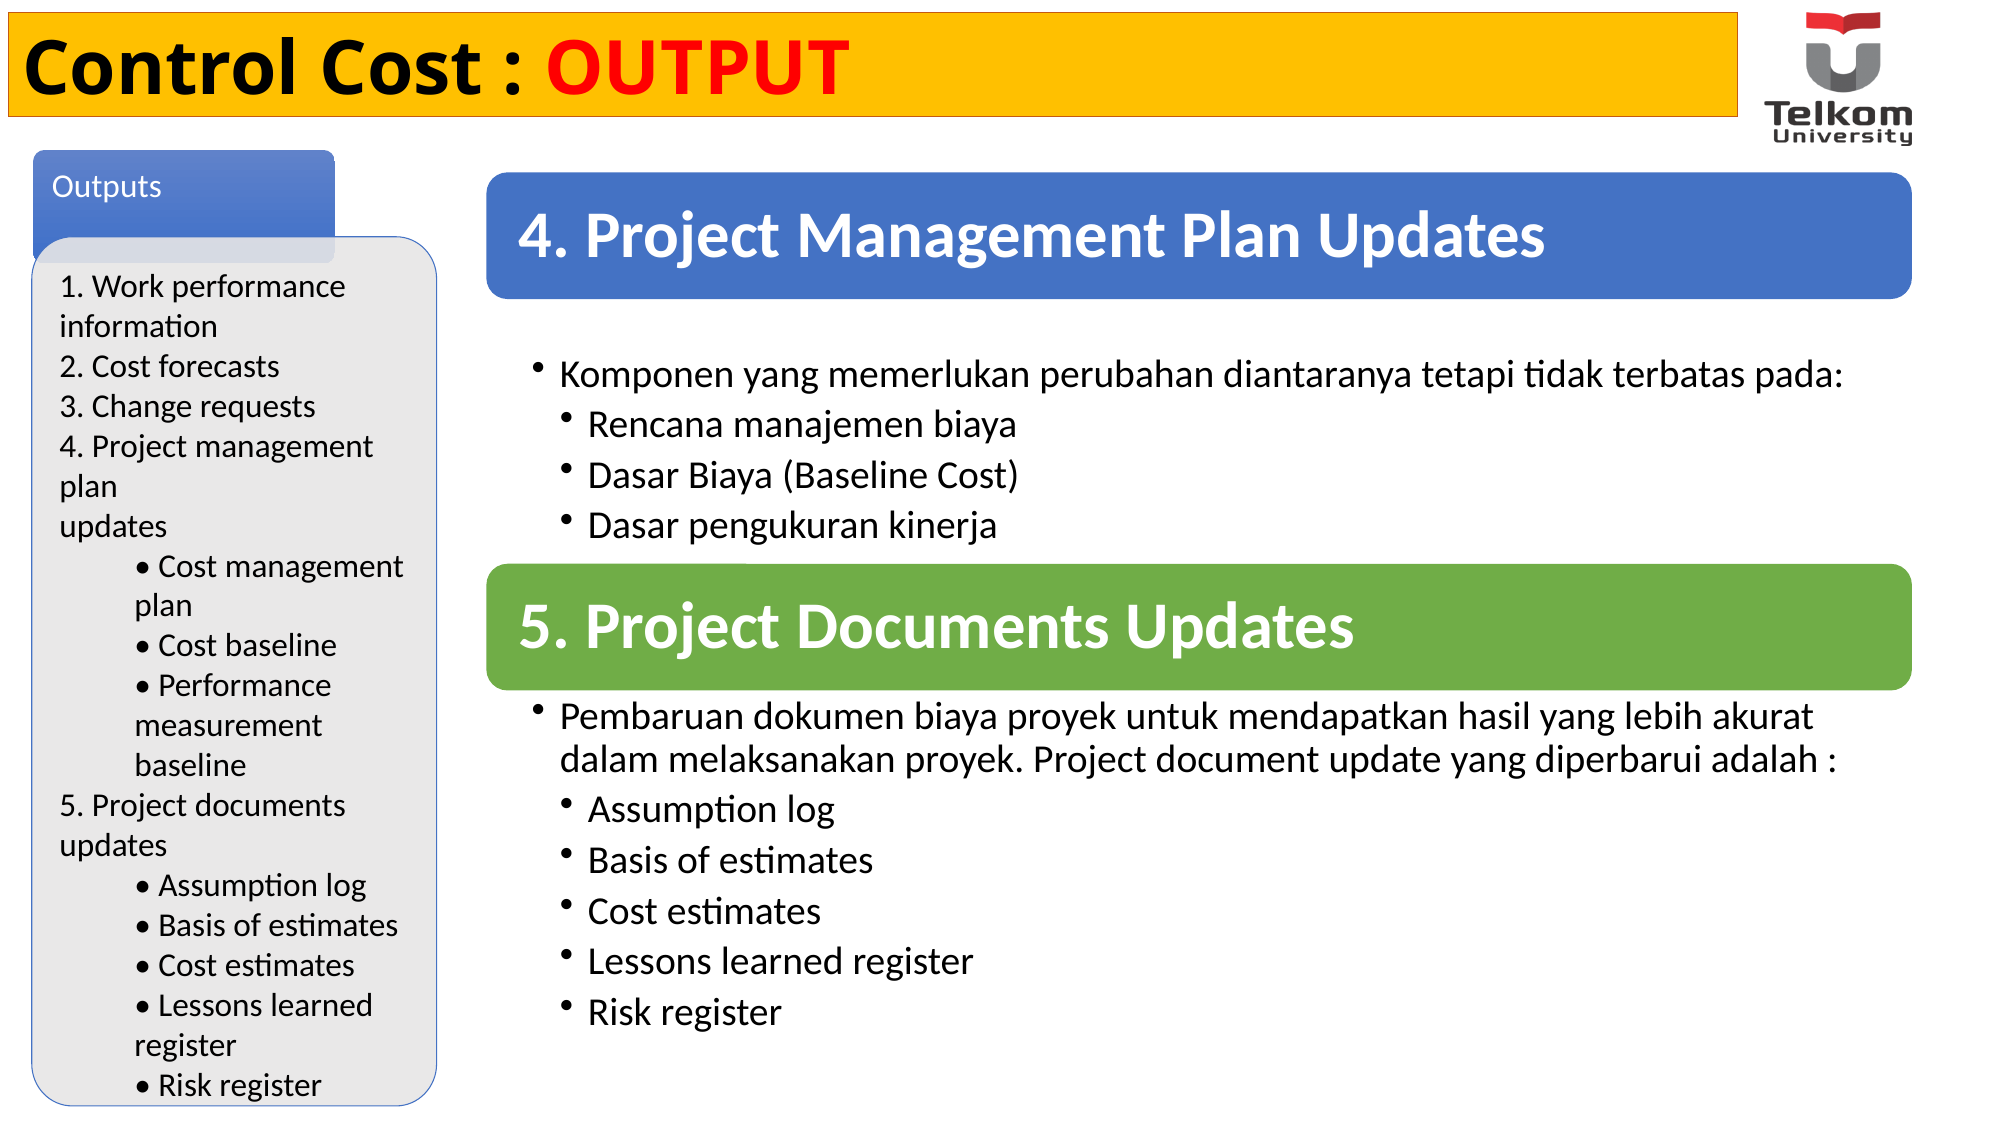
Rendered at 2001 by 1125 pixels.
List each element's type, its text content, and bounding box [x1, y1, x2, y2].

text_box Control Cost : OUTPUT [8, 12, 1738, 117]
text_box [486, 172, 1912, 1106]
text_box 1. Work performance information 2. Cost forecasts 3. Change requests 4. Project management plan updates • Cost management plan • Cost baseline • Performance measurement baseline 5. Project documents updates • Assumption log • Basis of estimates • Cost estimates • Lessons learned register • Risk register [31, 236, 438, 1107]
text_box Outputs [33, 149, 335, 258]
picture [1764, 12, 1912, 146]
